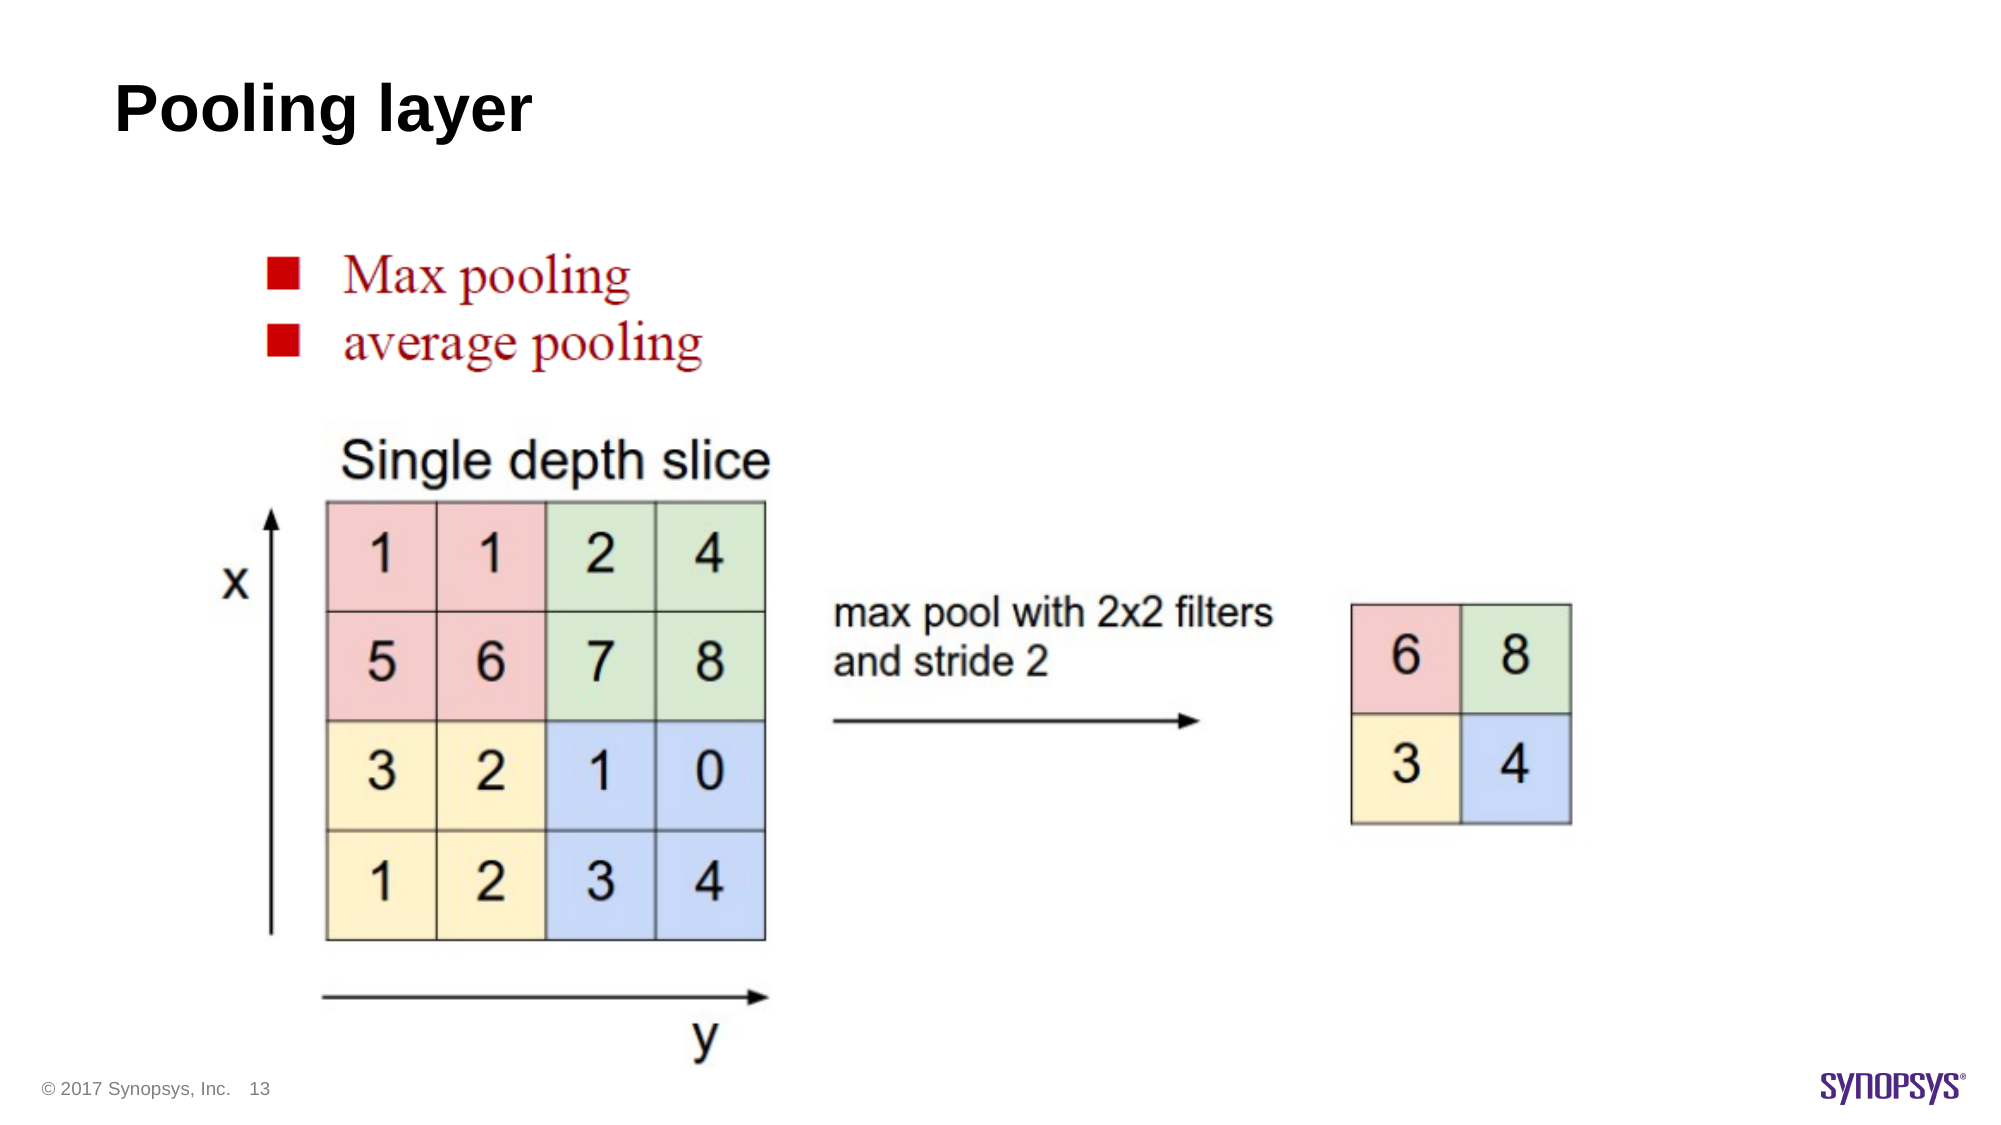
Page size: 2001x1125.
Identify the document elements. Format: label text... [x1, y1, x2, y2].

picture [1821, 1073, 1966, 1109]
picture [144, 235, 1688, 1072]
title Pooling layer [99, 11, 2000, 199]
